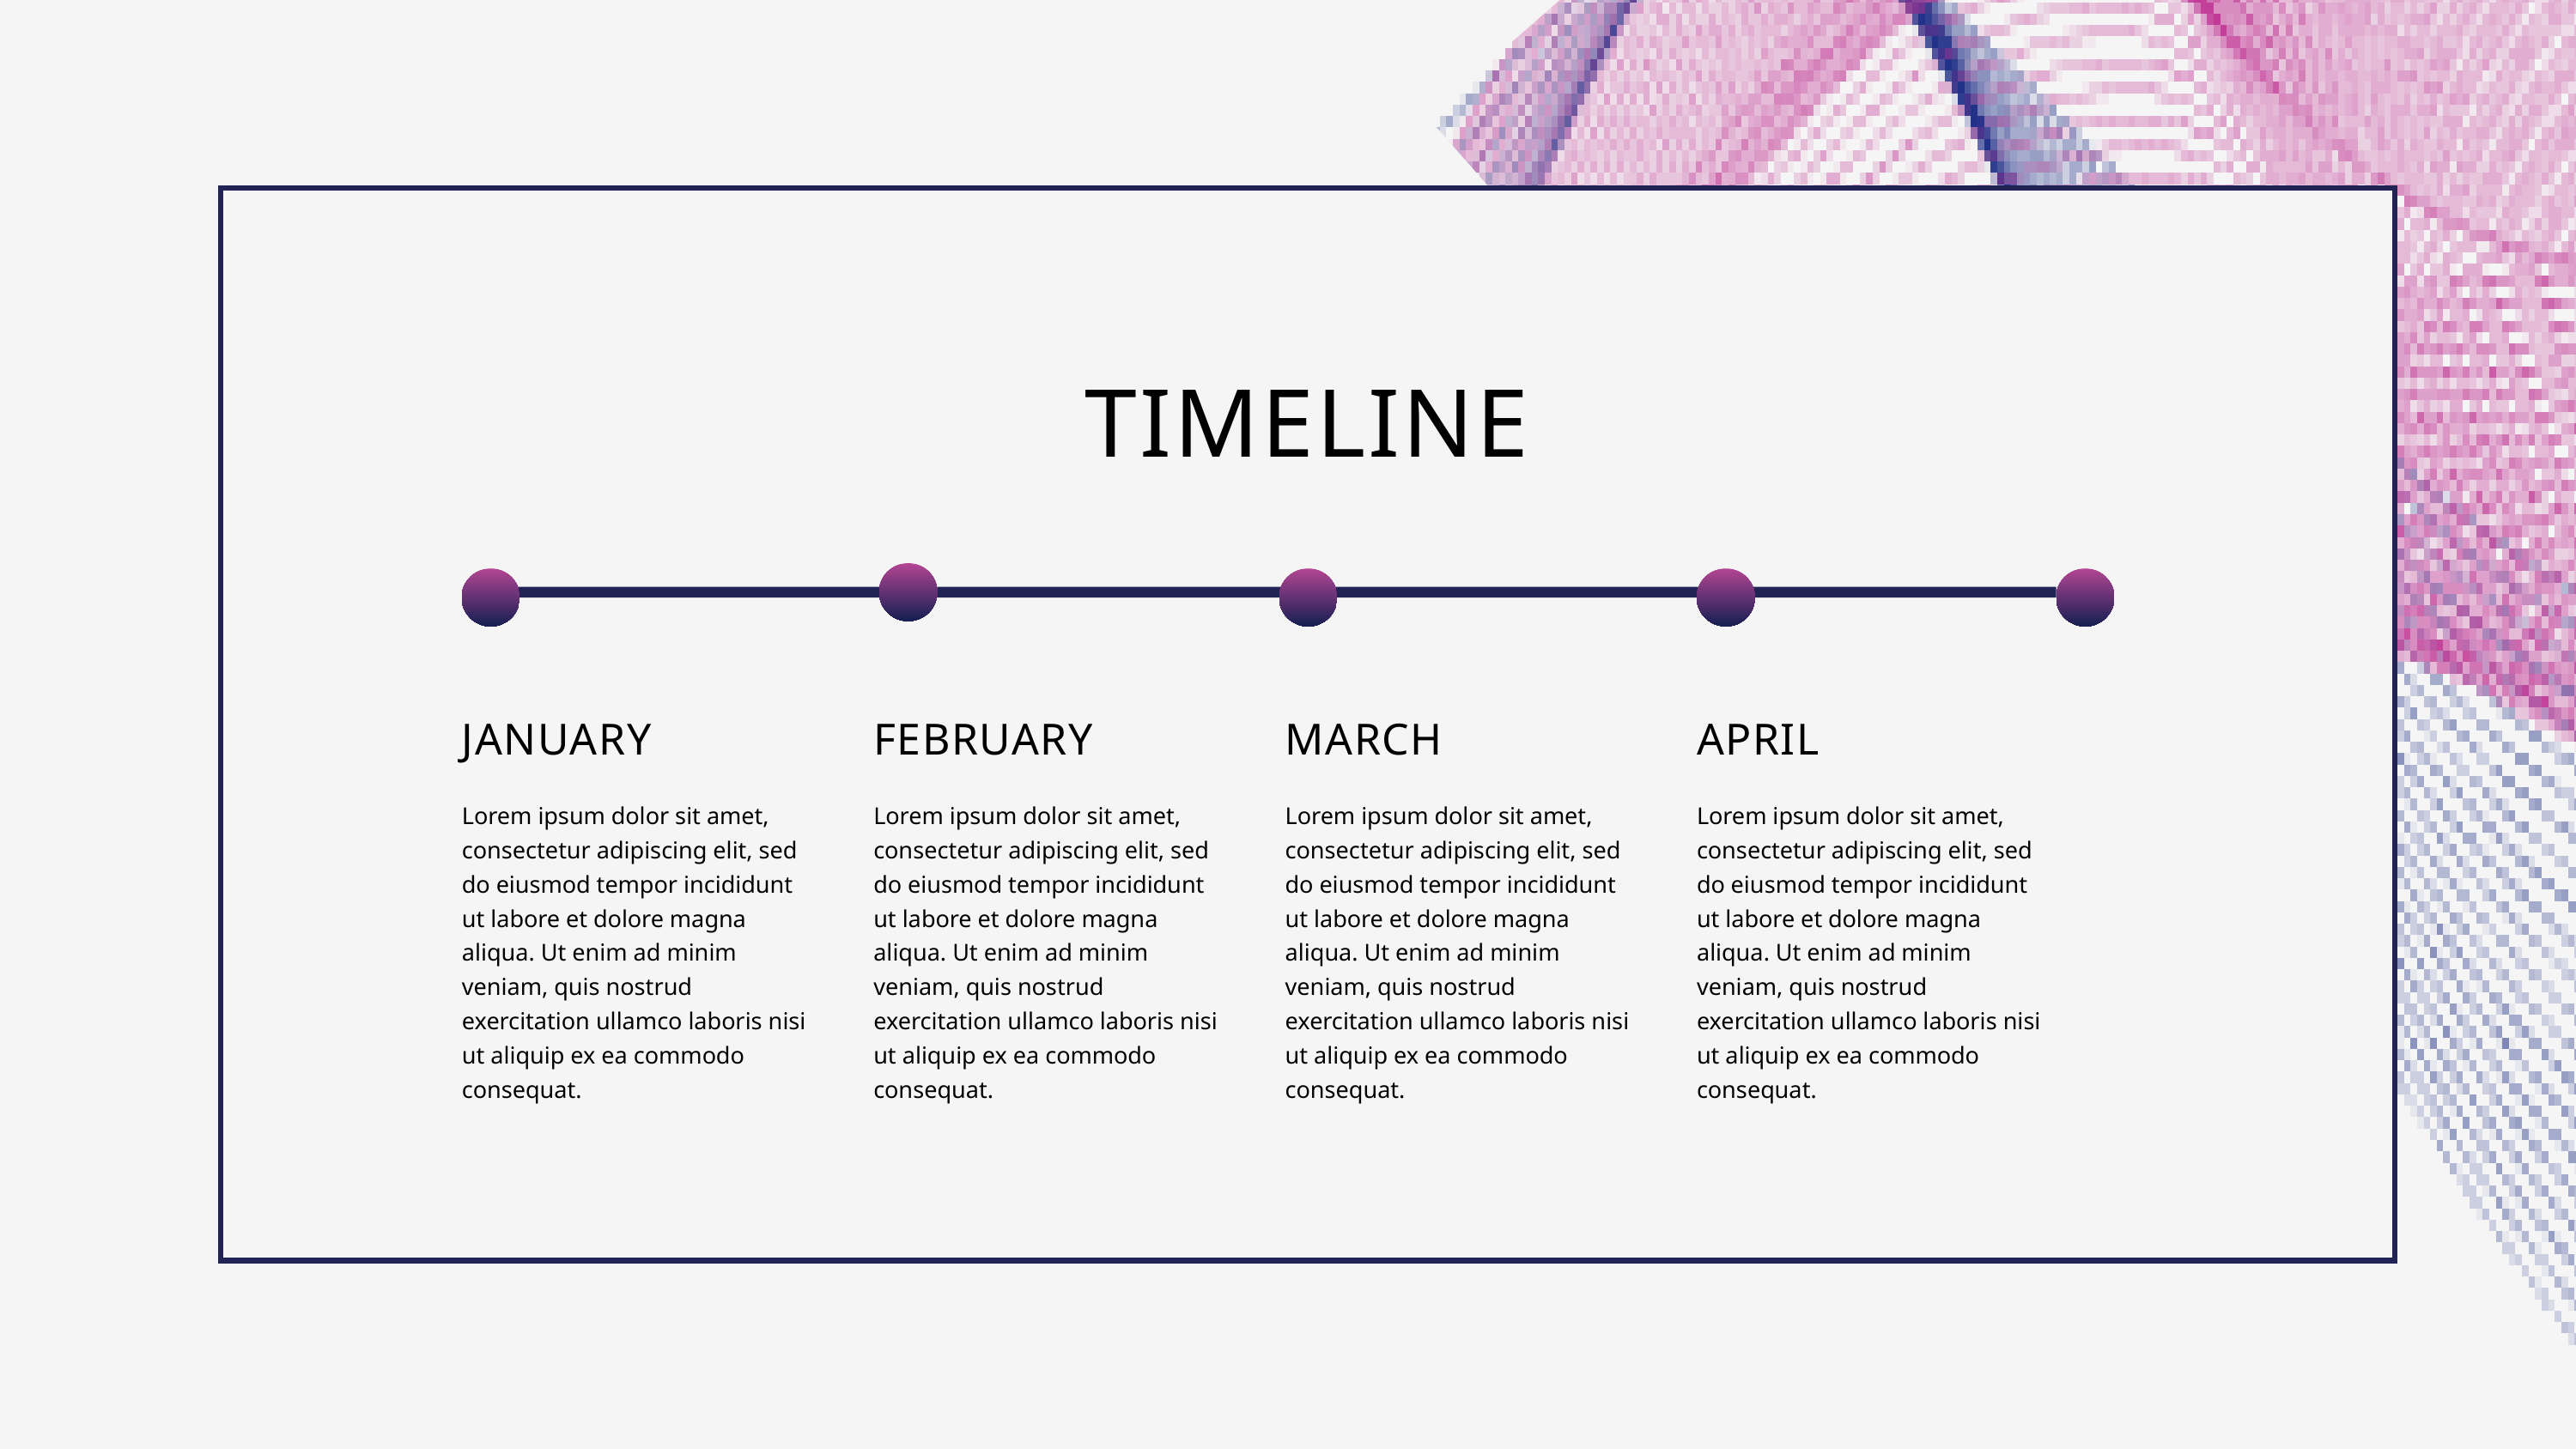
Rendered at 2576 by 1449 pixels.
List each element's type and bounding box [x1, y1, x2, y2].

text_box [1279, 568, 1338, 627]
text_box [878, 562, 938, 621]
text_box [461, 568, 520, 627]
text_box [1427, 0, 2576, 1426]
text_box [220, 187, 2395, 1261]
text_box [2056, 568, 2115, 627]
text_box [1696, 568, 1755, 627]
